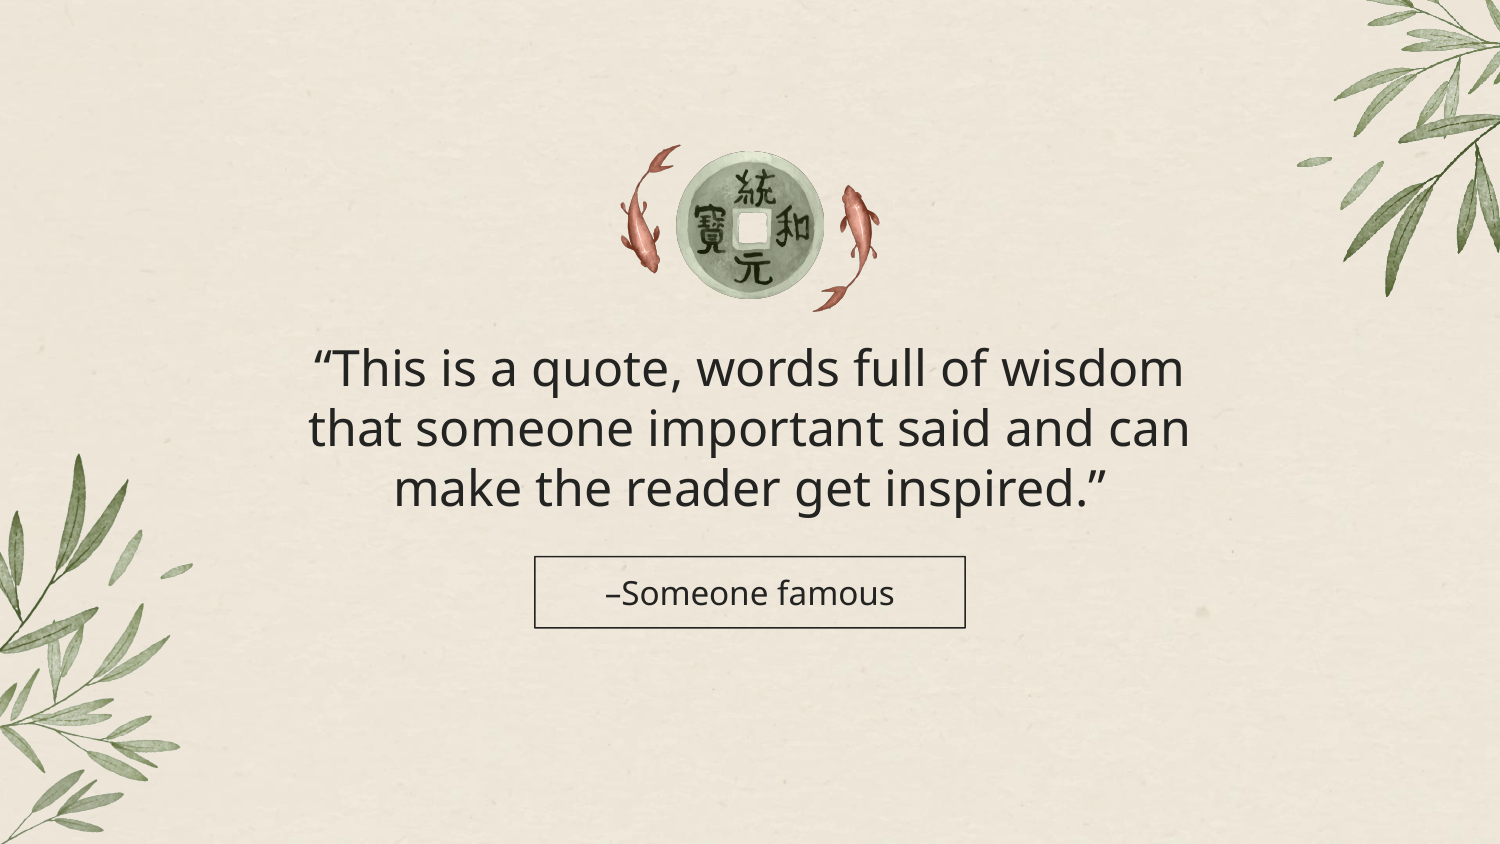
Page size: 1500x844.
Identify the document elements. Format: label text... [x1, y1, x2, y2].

picture [0, 0, 1500, 844]
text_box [595, 137, 903, 320]
subtitle “This is a quote, words full of wisdom that someone important said and can make the reader get inspired.” [277, 297, 1223, 557]
title –Someone famous [534, 557, 966, 629]
